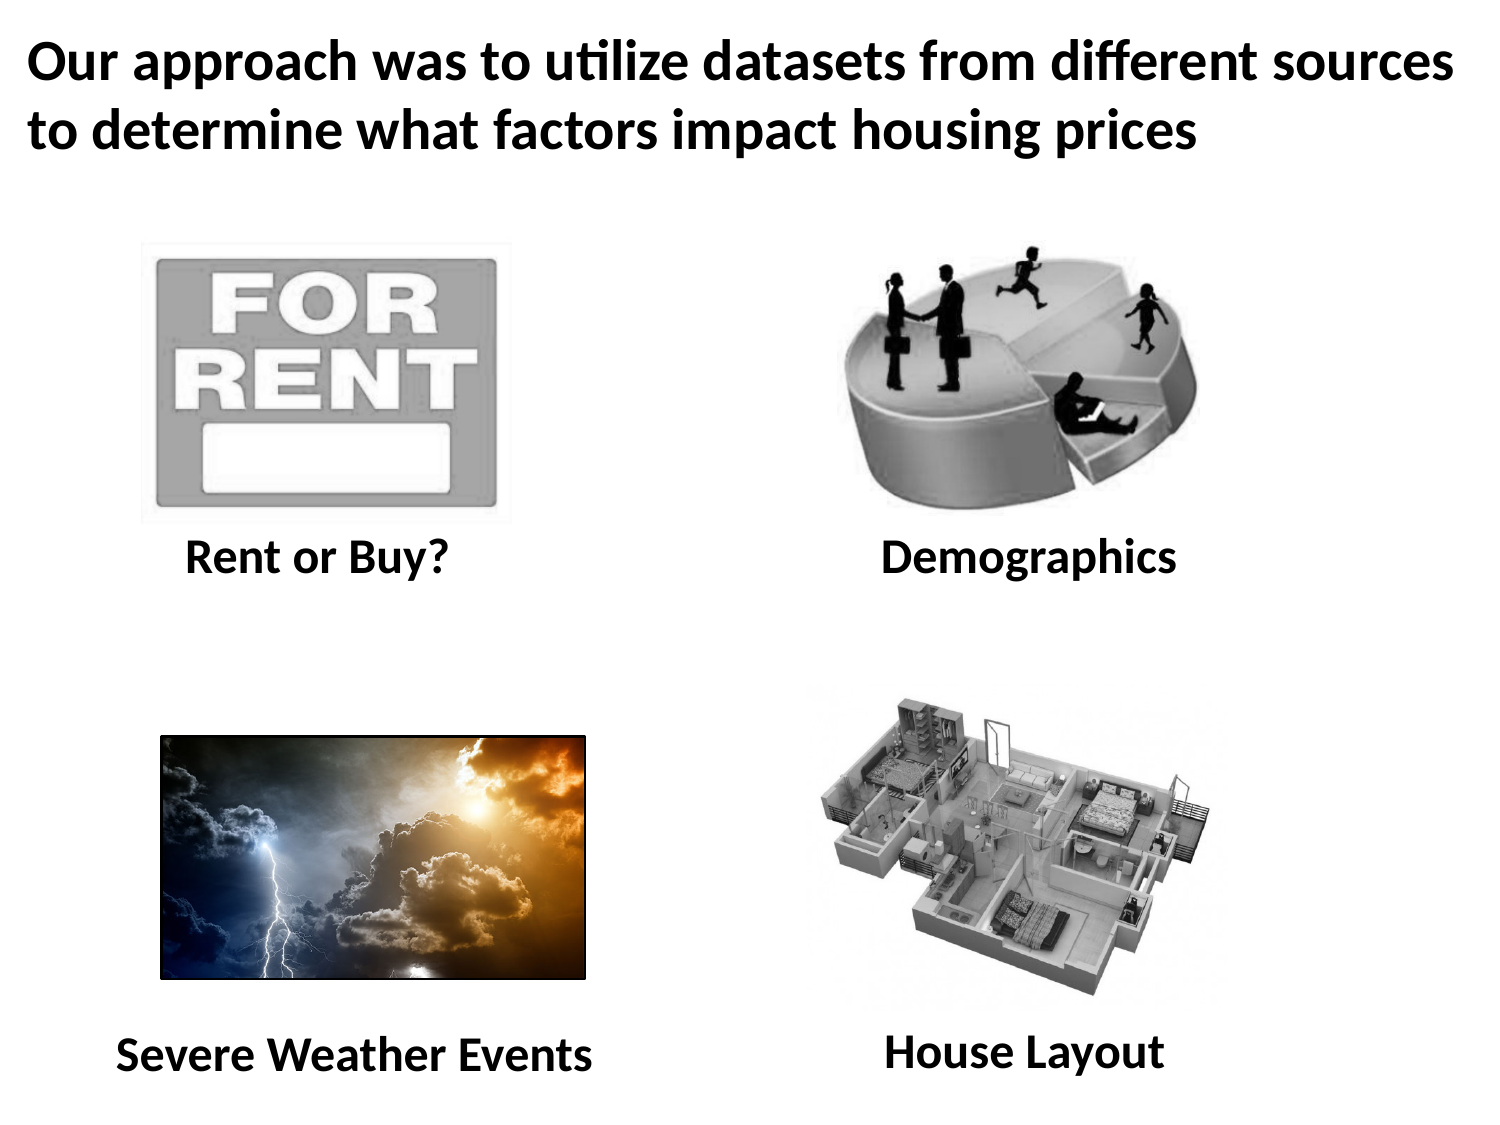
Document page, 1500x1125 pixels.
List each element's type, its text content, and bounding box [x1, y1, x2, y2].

text_box Severe Weather Events [100, 1013, 646, 1089]
picture [806, 684, 1229, 1011]
title Our approach was to utilize datasets from different sources to determine what factors impact housing prices [12, 14, 1475, 171]
text_box Demographics [865, 516, 1279, 592]
picture [837, 240, 1201, 516]
text_box Rent or Buy? [132, 516, 503, 592]
picture [140, 197, 512, 569]
text_box House Layout [869, 1015, 1232, 1086]
picture [162, 737, 585, 979]
